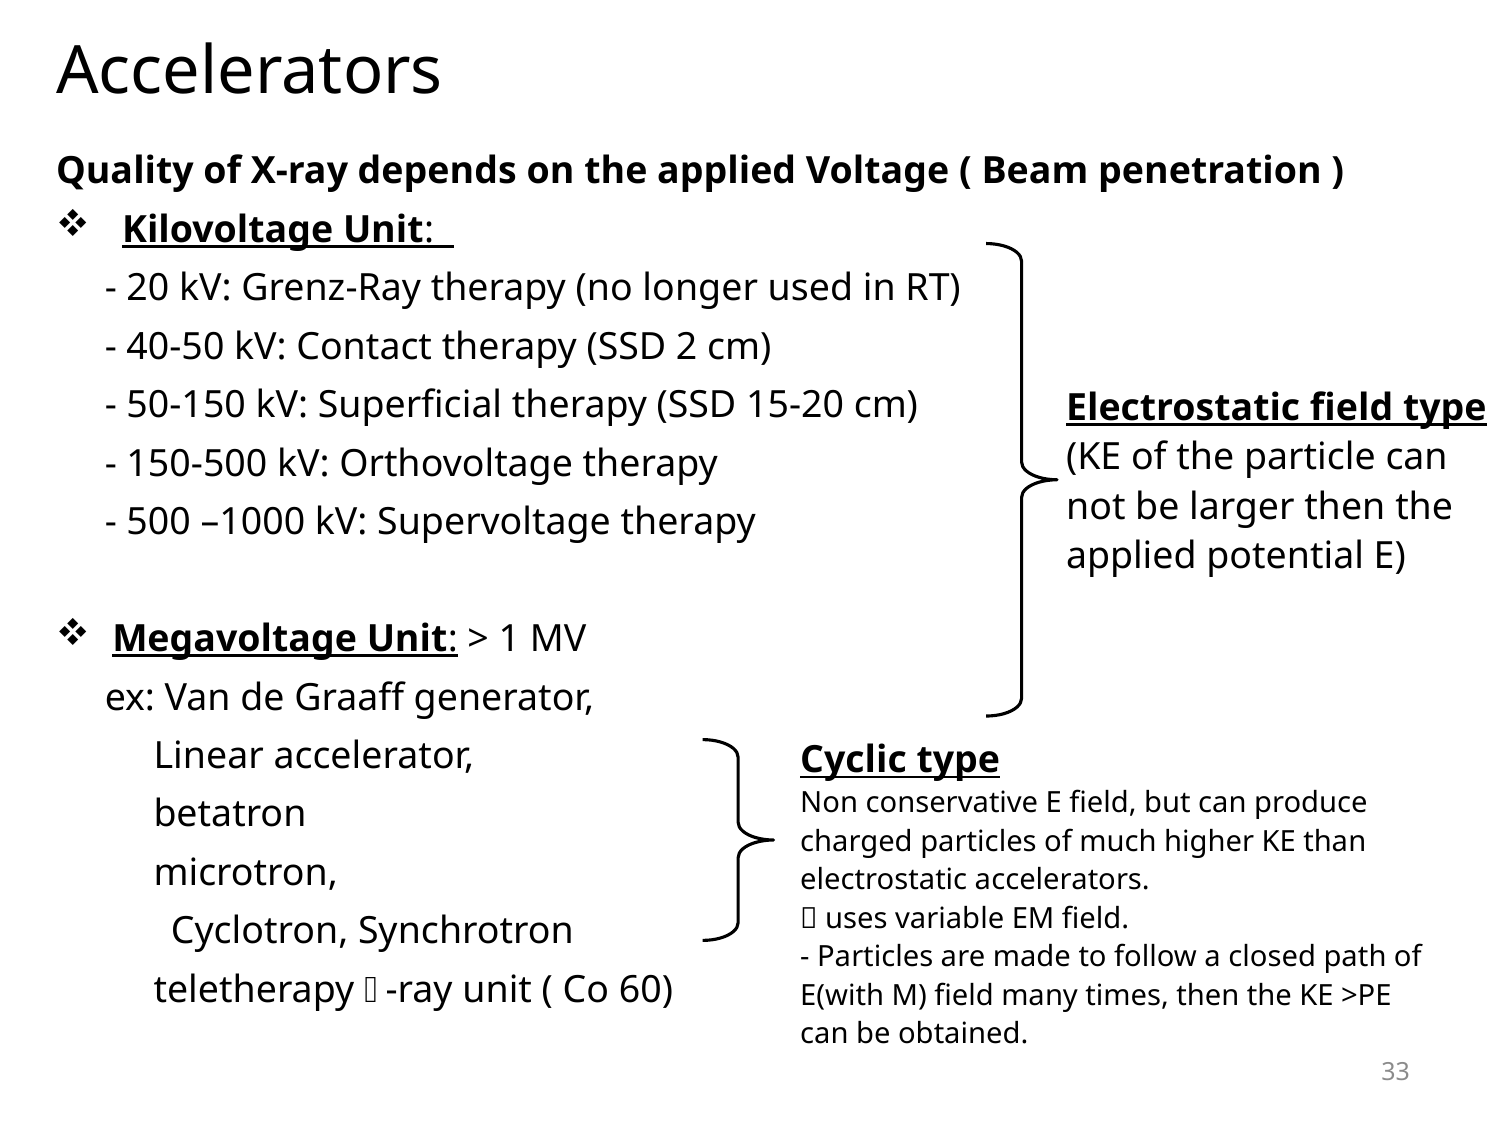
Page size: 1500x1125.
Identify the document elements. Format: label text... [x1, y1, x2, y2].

text_box [702, 738, 775, 942]
text_box Electrostatic field type (KE of the particle can not be larger then the applied potential E) [1051, 370, 1500, 584]
text_box [986, 242, 1058, 717]
text_box Accelerators [41, 19, 715, 114]
text_box Cyclic type Non conservative E field, but can produce charged particles of much higher KE than electrostatic accelerators.  uses variable EM field. - Particles are made to follow a closed path of E(with M) field many times, then the KE >PE can be obtained. [785, 727, 1459, 1057]
slide_number 33 [1074, 1057, 1425, 1103]
text_box Quality of X-ray depends on the applied Voltage ( Beam penetration ) Kilovoltage Unit: - 20 kV: Grenz-Ray therapy (no longer used in RT) - 40-50 kV: Contact therapy (SSD 2 cm) - 50-150 kV: Superficial therapy (SSD 15-20 cm) - 150-500 kV: Orthovoltage therapy - 500 –1000 kV: Supervoltage therapy Megavoltage Unit: > 1 MV ex: Van de Graaff generator, Linear accelerator, betatron microtron, Cyclotron, Synchrotron teletherapy -ray unit ( Co 60) [41, 125, 1424, 1000]
